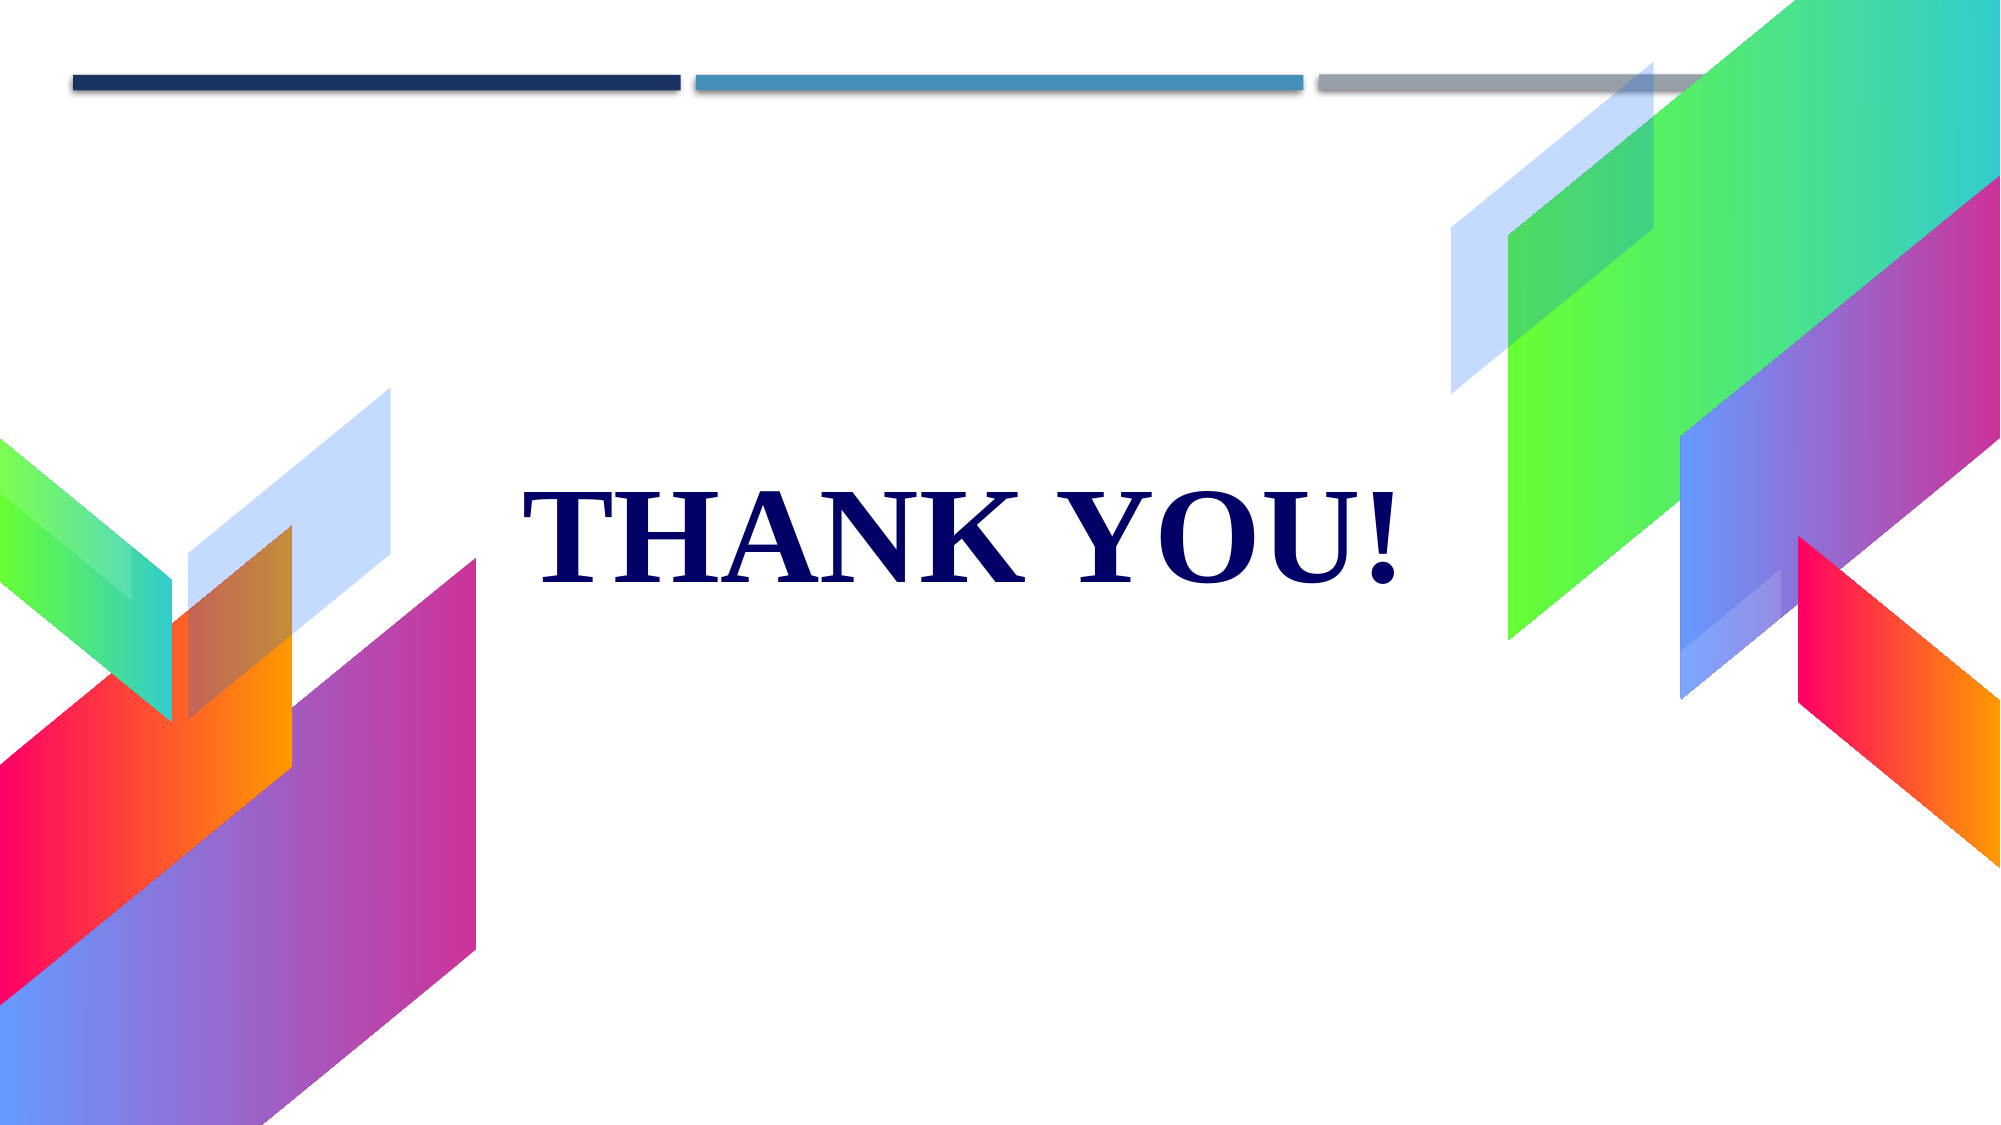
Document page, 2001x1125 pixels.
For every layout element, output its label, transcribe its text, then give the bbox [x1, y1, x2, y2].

title THANK YOU! [475, 180, 1454, 875]
